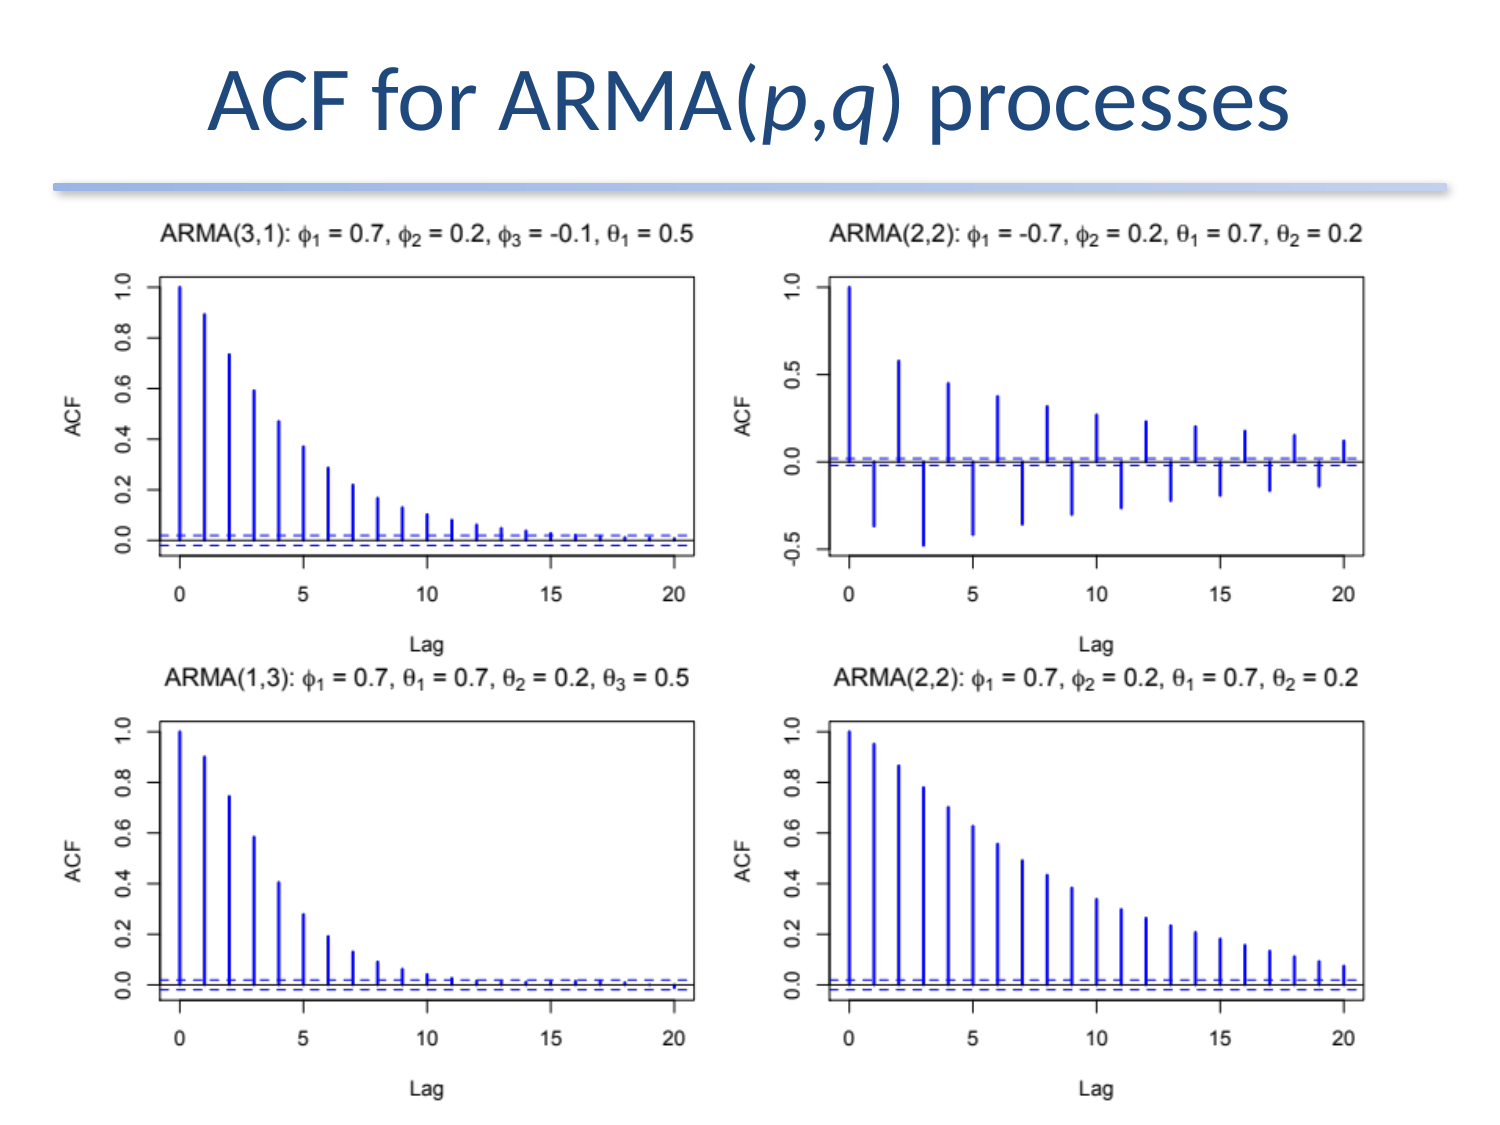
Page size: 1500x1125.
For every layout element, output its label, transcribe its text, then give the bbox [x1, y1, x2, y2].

title ACF for ARMA(p,q) processes [0, 0, 1500, 188]
text_box [53, 183, 1447, 191]
picture [40, 217, 1391, 1118]
